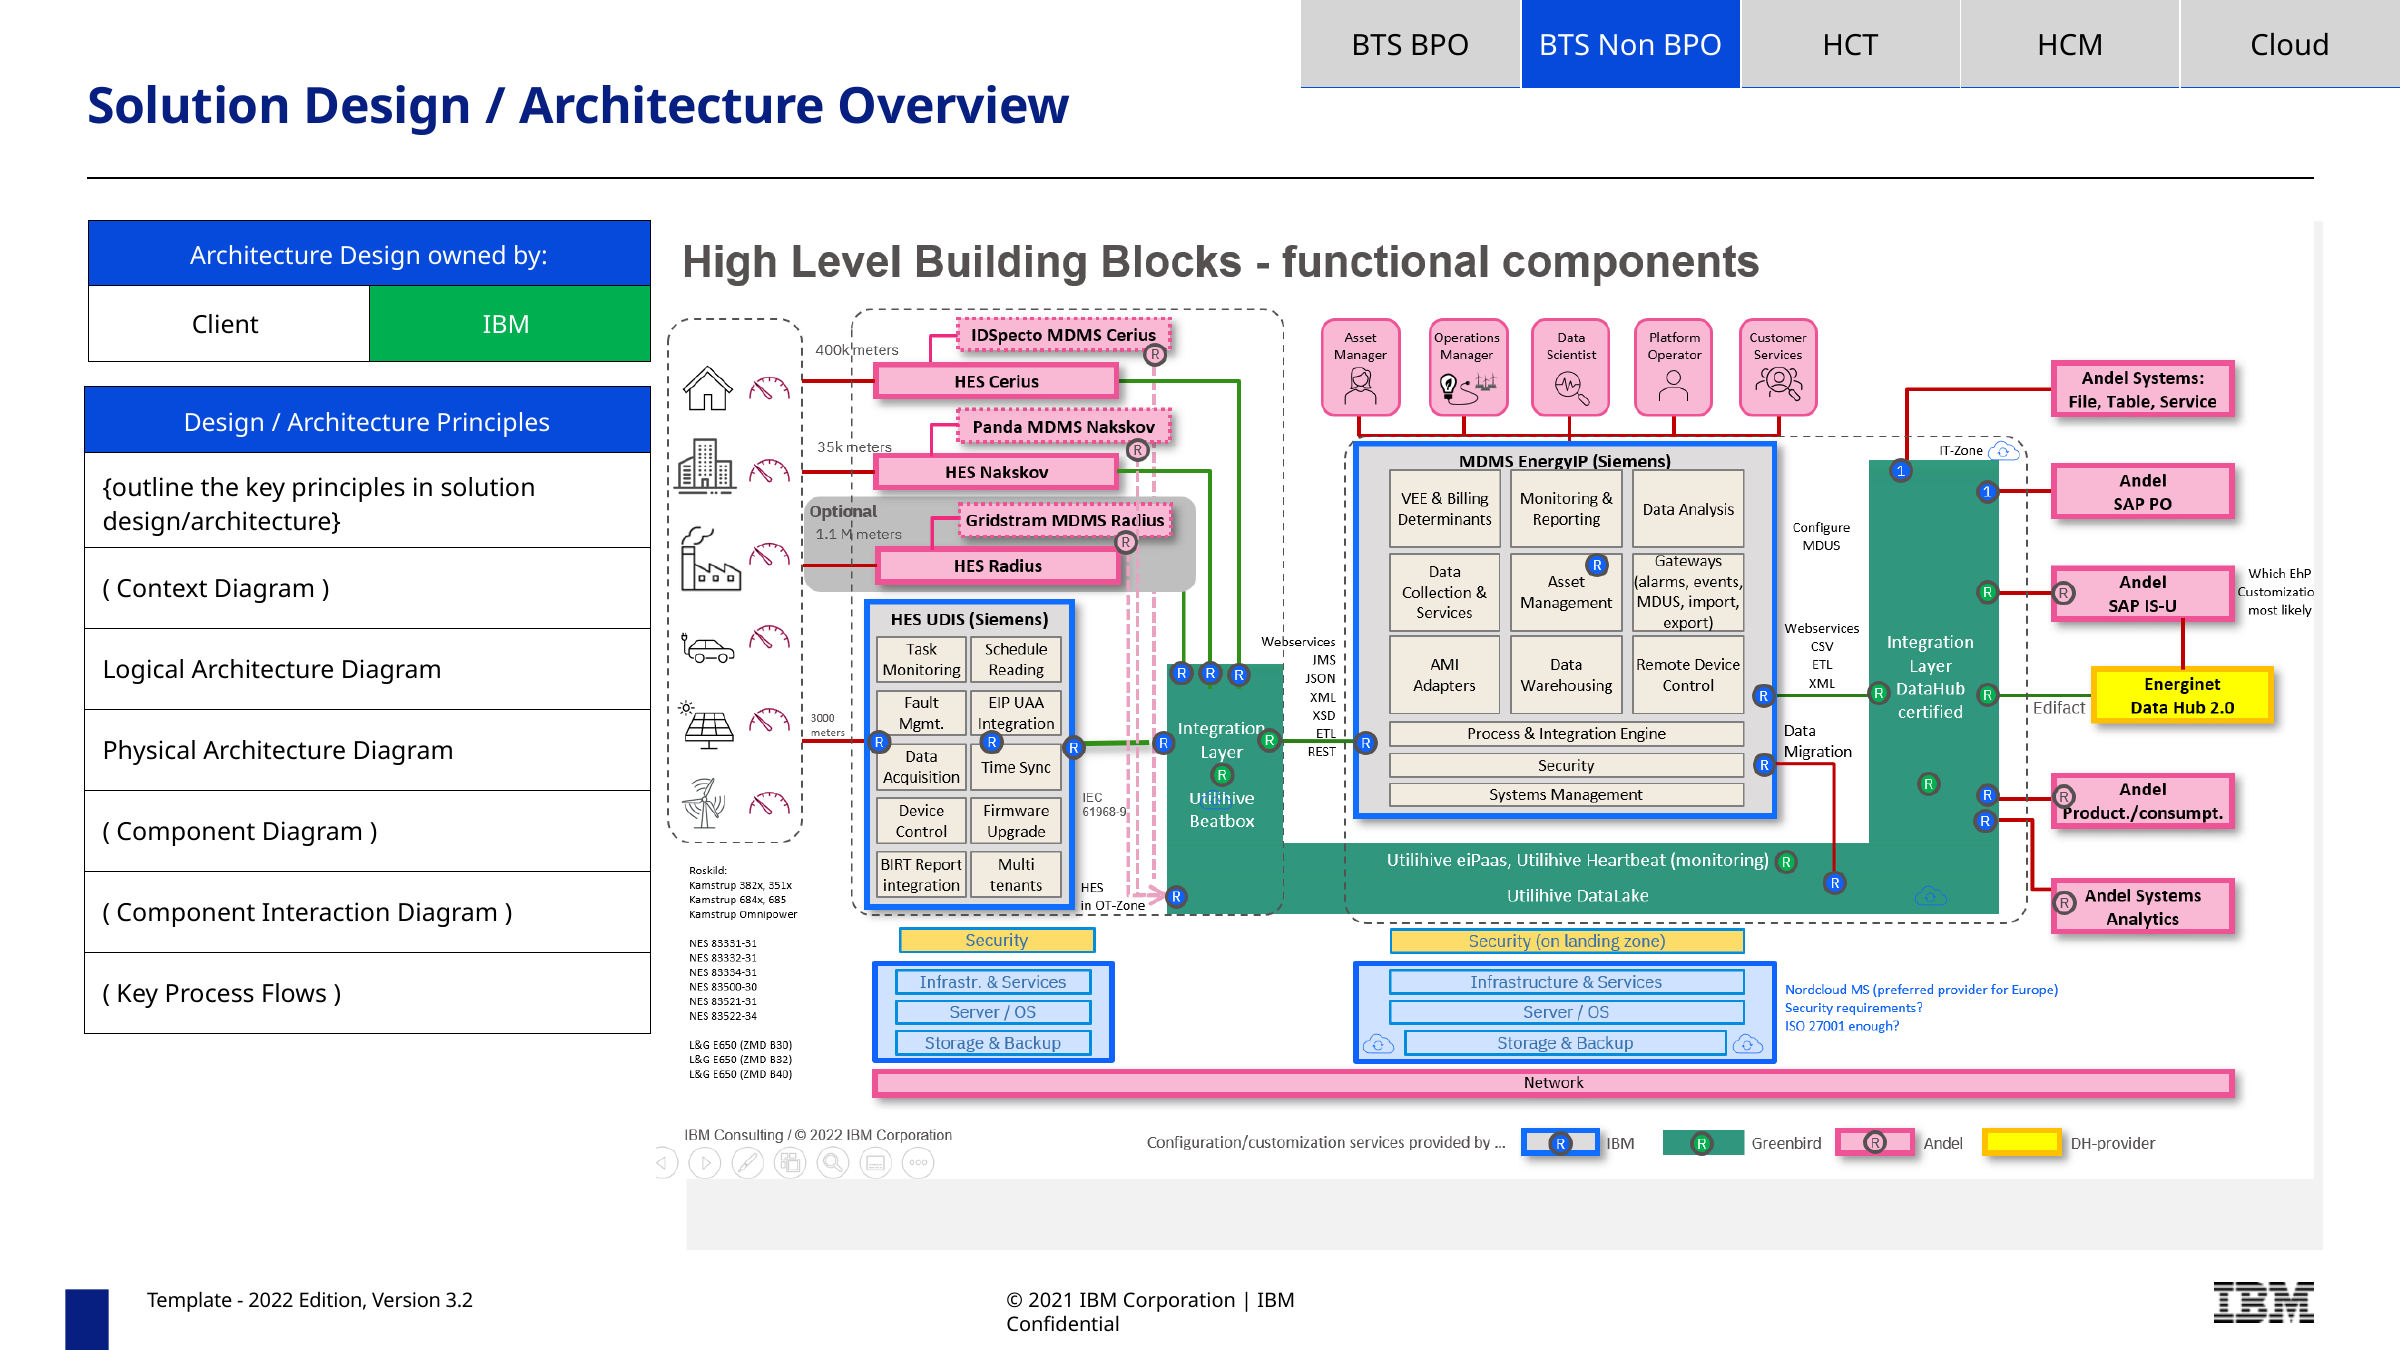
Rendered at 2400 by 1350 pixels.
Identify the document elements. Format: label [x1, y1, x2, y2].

table_cell [85, 953, 650, 1033]
table_cell [85, 453, 650, 547]
text_box [84, 71, 1301, 134]
footer [1003, 1287, 1397, 1312]
table_cell [85, 710, 650, 790]
table_cell [85, 791, 650, 871]
table_header [1522, 0, 1740, 87]
table_header [2181, 0, 2400, 87]
picture [2214, 1282, 2314, 1323]
table_header [1961, 0, 2179, 87]
table_cell [85, 548, 650, 628]
table_cell [370, 286, 650, 361]
table_header [1301, 0, 1520, 87]
table_header [1742, 0, 1960, 87]
slide_number [144, 1287, 495, 1312]
table_cell [85, 629, 650, 709]
picture [656, 219, 2323, 1250]
table_cell [85, 872, 650, 952]
table_cell [89, 286, 369, 361]
table_header [85, 387, 650, 452]
table_header [89, 221, 650, 285]
